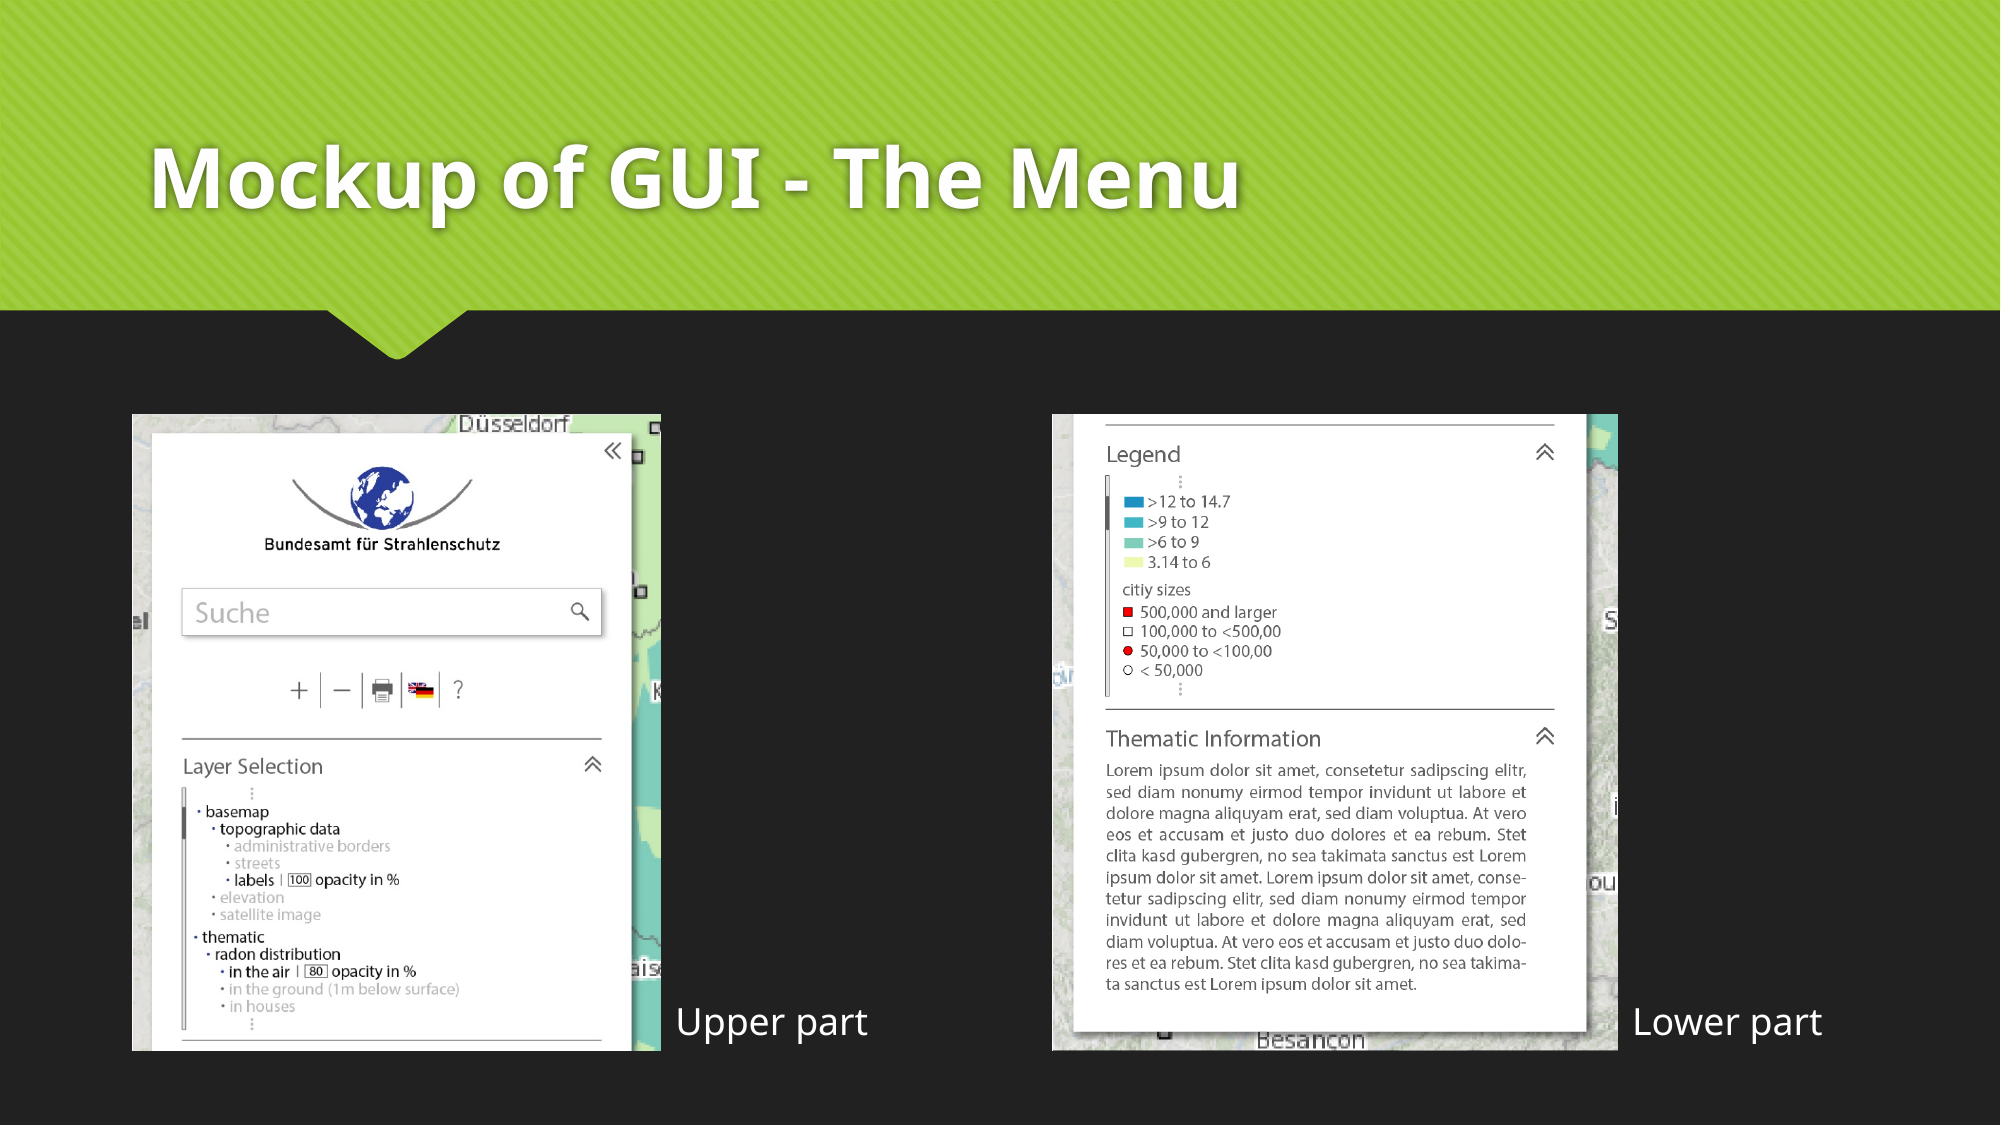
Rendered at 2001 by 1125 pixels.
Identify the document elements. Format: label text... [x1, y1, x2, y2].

title Mockup of GUI - The Menu [132, 73, 1868, 233]
text_box Lower part [1618, 990, 2000, 1050]
picture [132, 414, 661, 1052]
picture [1052, 414, 1618, 1052]
text_box Upper part [661, 990, 1052, 1050]
